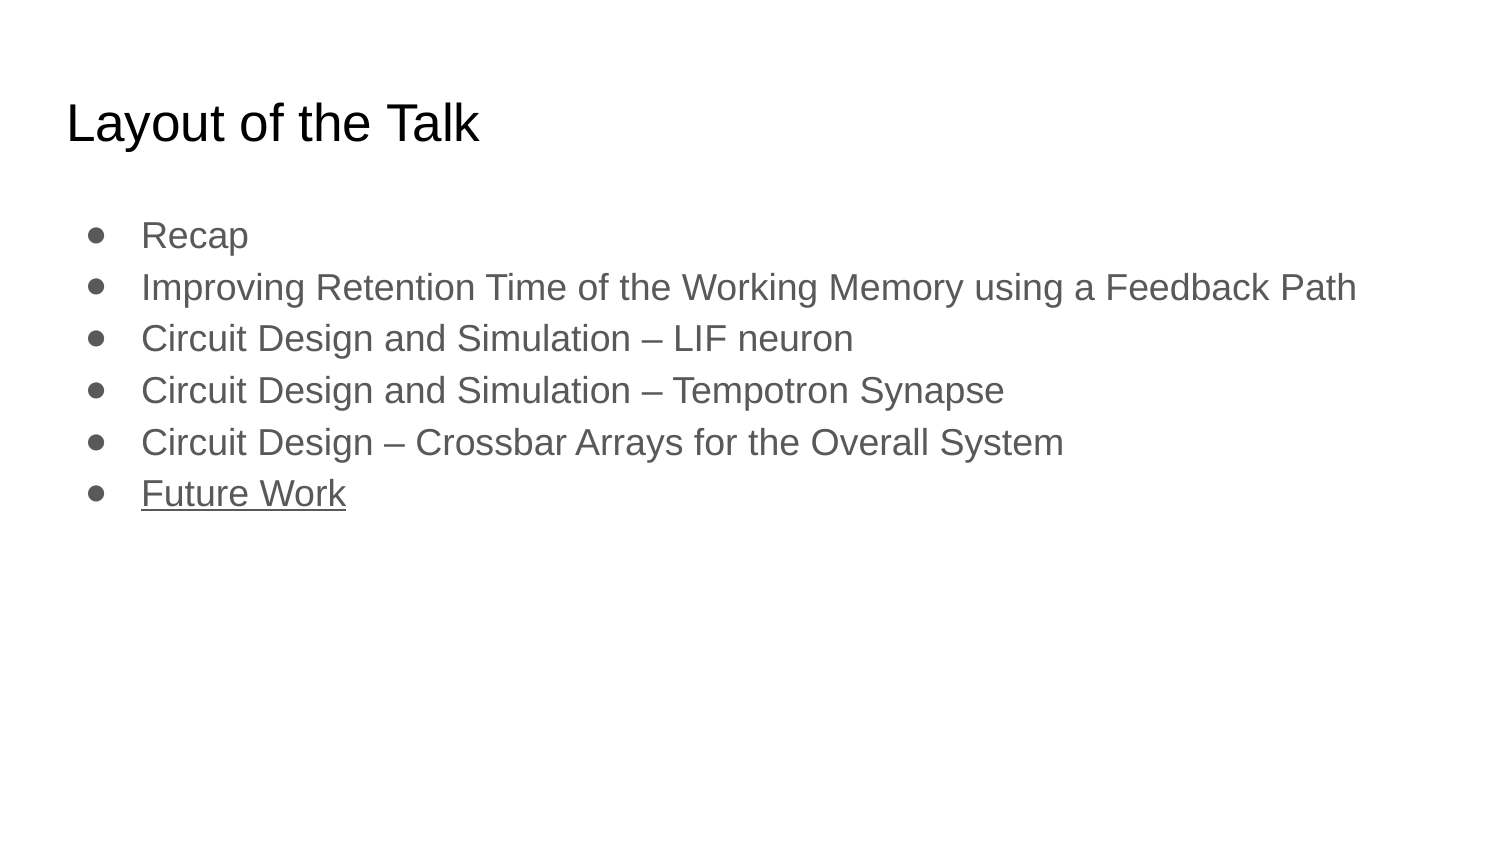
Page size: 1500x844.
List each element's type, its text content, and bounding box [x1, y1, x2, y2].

title Layout of the Talk [51, 72, 1449, 167]
list Recap Improving Retention Time of the Working Memory using a Feedback Path Circuit Design and Simulation – LIF neuron Circuit Design and Simulation – Tempotron Synapse Circuit Design – Crossbar Arrays for the Overall System Future Work [51, 189, 1449, 750]
